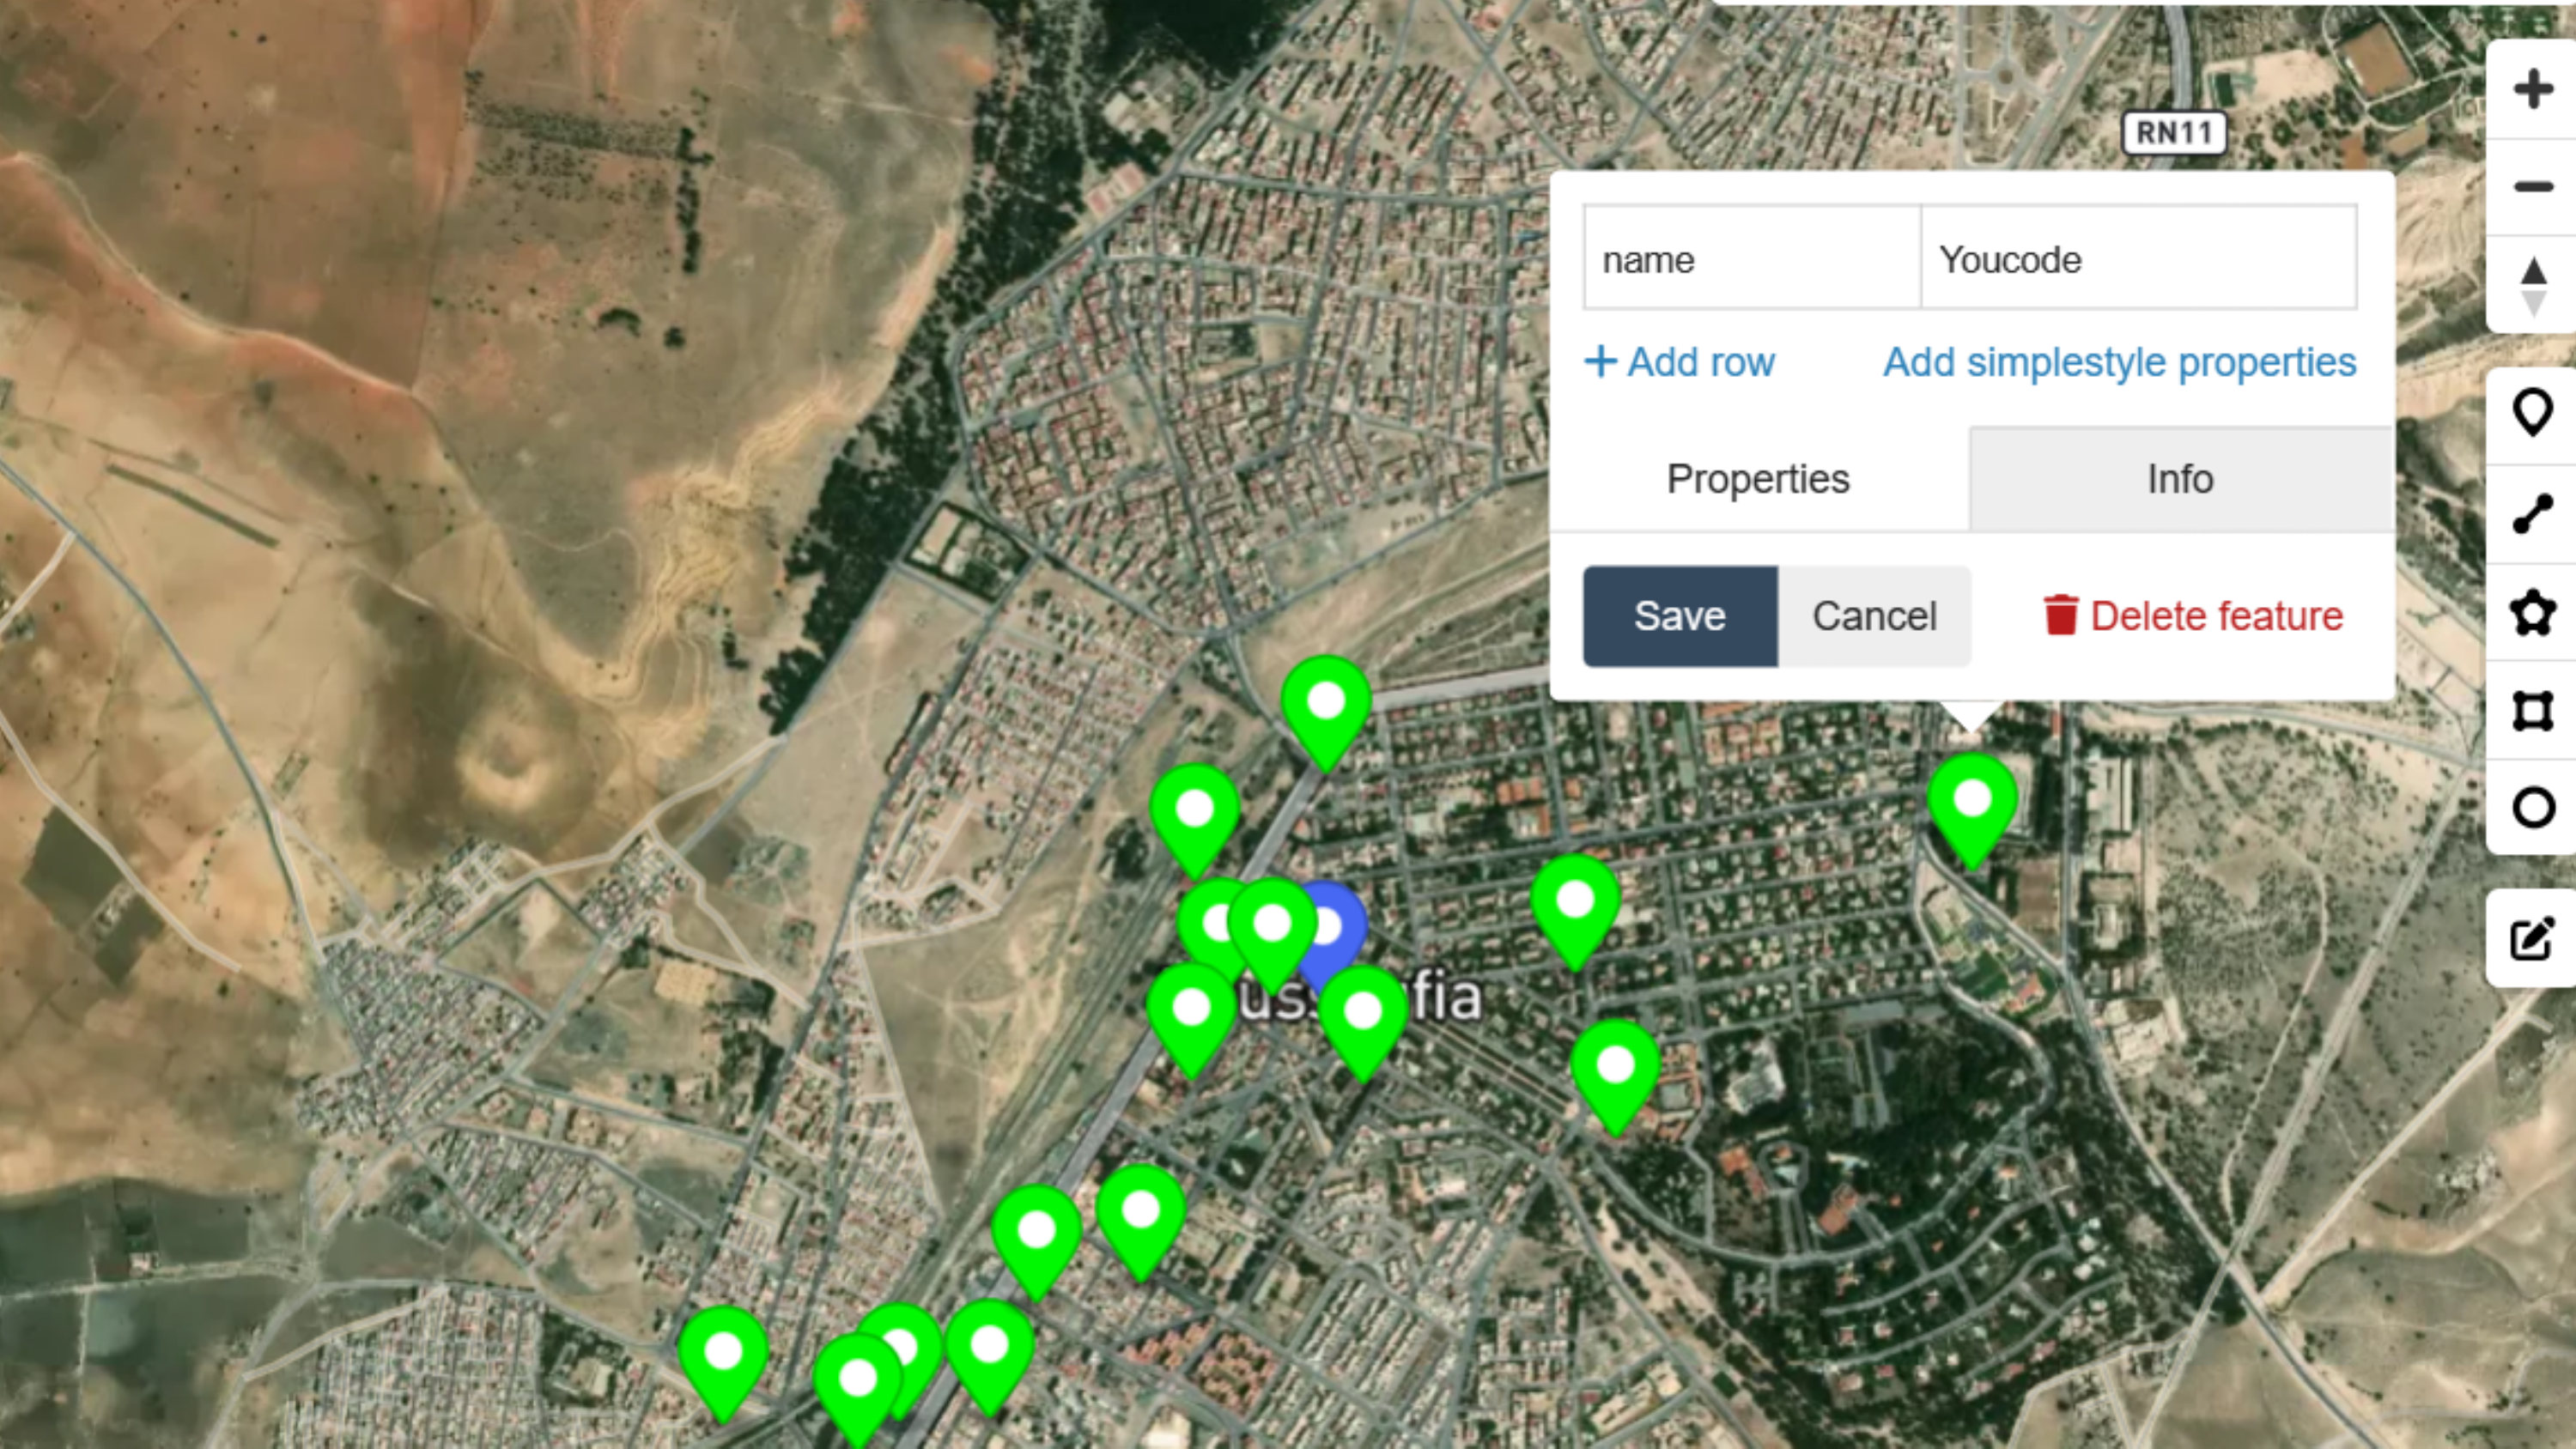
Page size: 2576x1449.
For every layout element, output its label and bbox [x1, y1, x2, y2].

text_box [0, 0, 2576, 1449]
